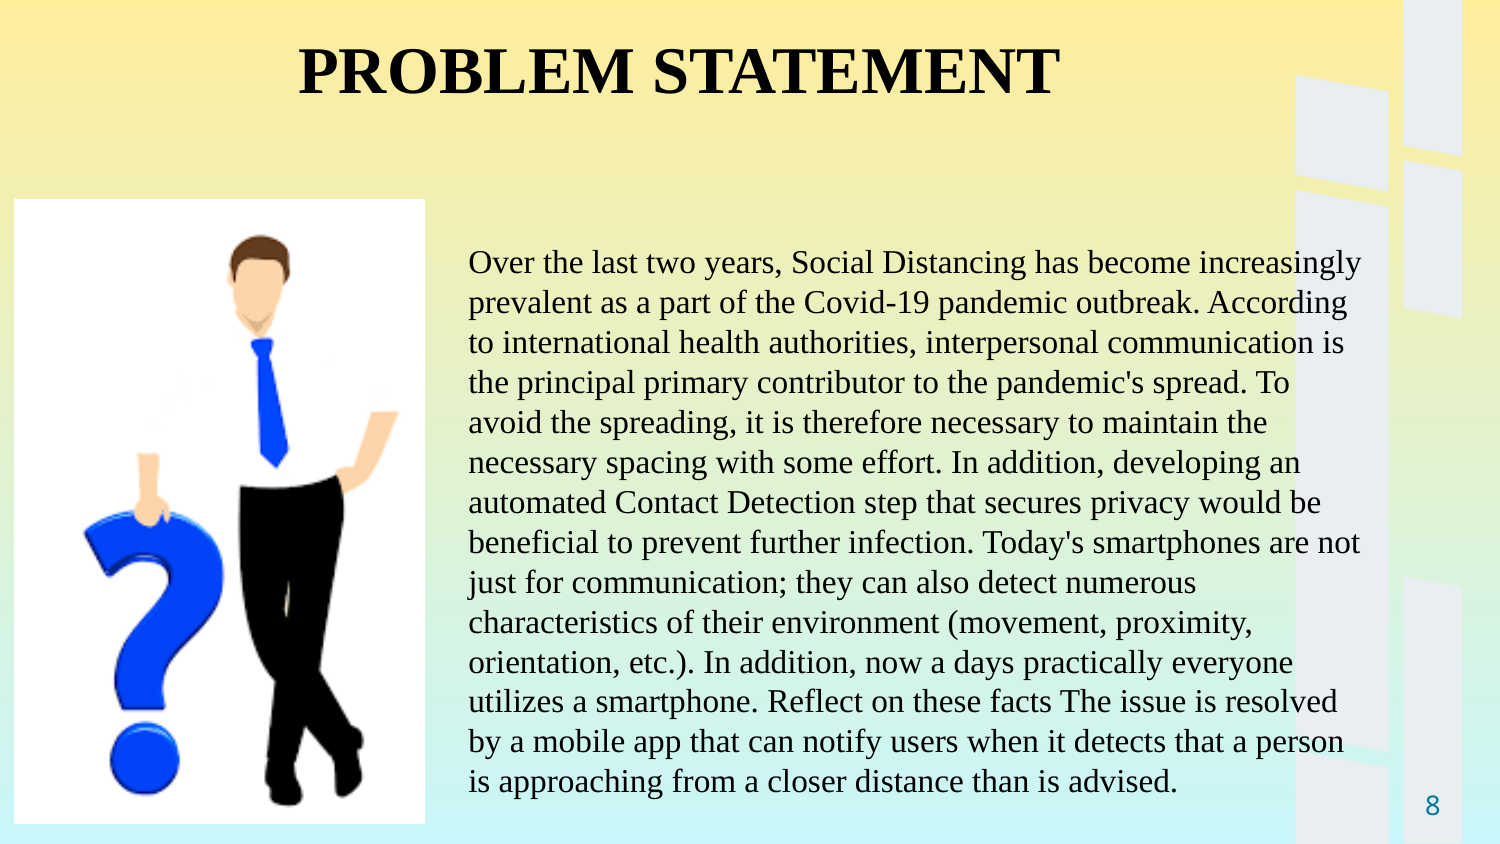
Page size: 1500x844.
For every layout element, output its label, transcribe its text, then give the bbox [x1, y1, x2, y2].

text_box PROBLEM STATEMENT [283, 19, 1135, 115]
picture [14, 199, 425, 825]
slide_number 8 [1403, 769, 1463, 844]
text_box Over the last two years, Social Distancing has become increasingly prevalent as a part of the Covid-19 pandemic outbreak. According to international health authorities, interpersonal communication is the principal primary contributor to the pandemic's spread. To avoid the spreading, it is therefore necessary to maintain the necessary spacing with some effort. In addition, developing an automated Contact Detection step that secures privacy would be beneficial to prevent further infection. Today's smartphones are not just for communication; they can also detect numerous characteristics of their environment (movement, proximity, orientation, etc.). In addition, now a days practically everyone utilizes a smartphone. Reflect on these facts The issue is resolved by a mobile app that can notify users when it detects that a person is approaching from a closer distance than is advised. [453, 233, 1384, 807]
